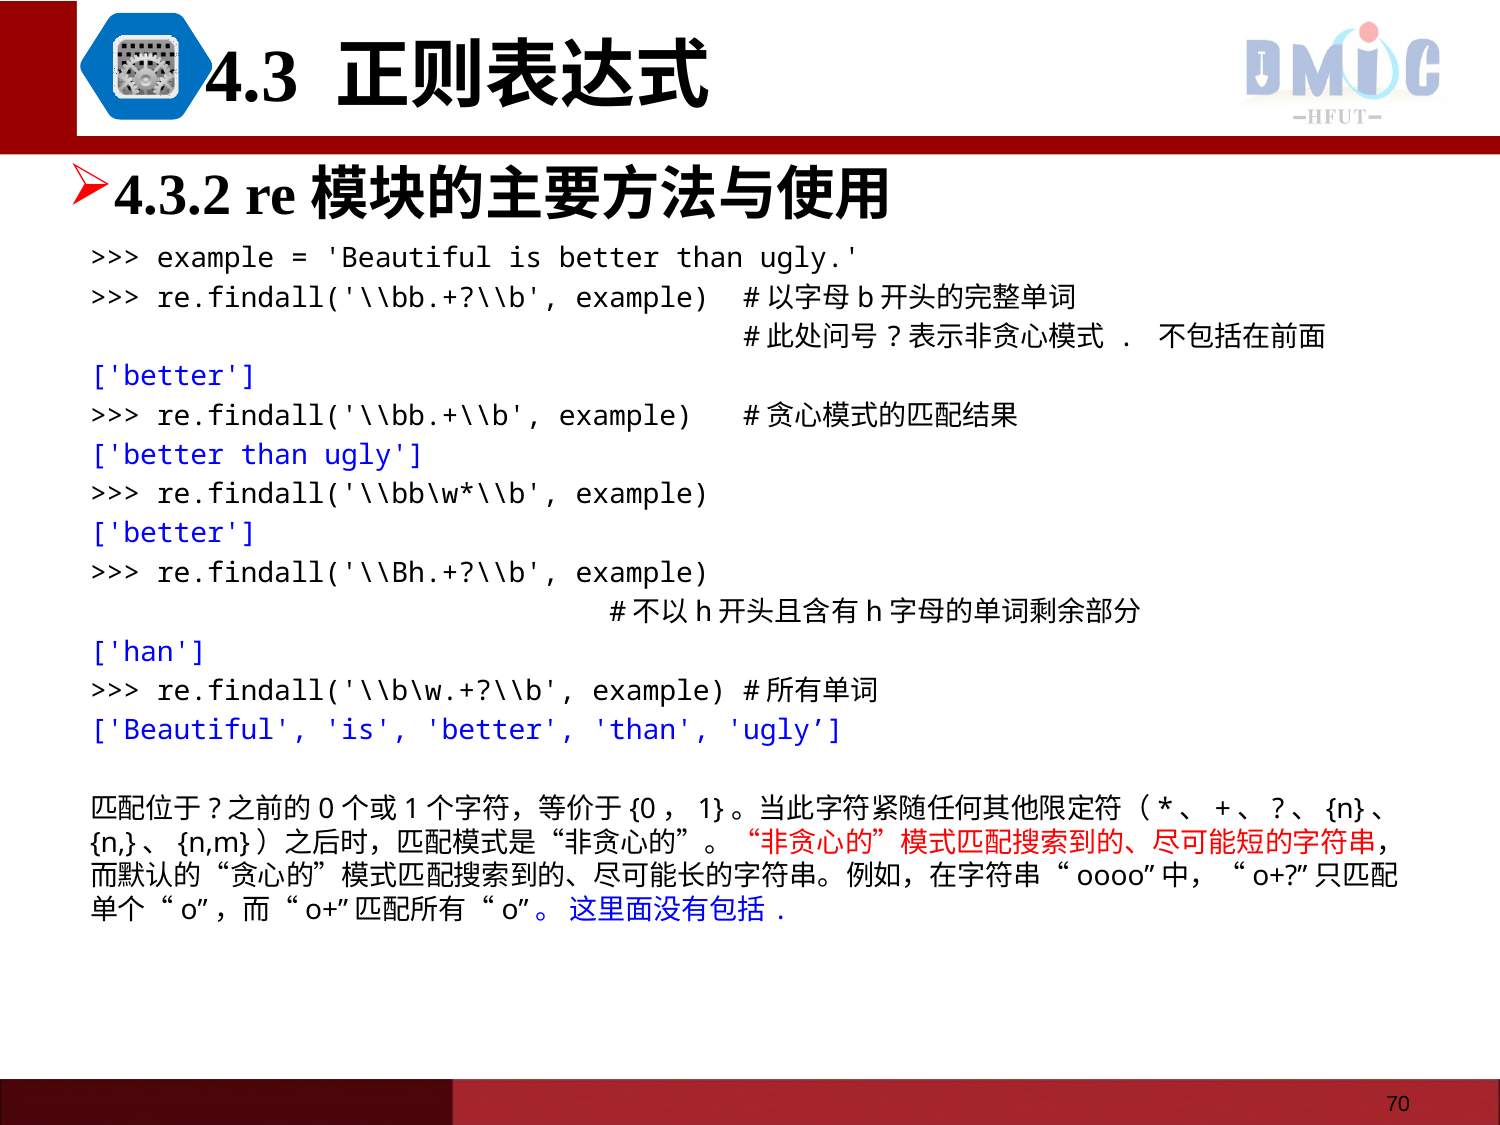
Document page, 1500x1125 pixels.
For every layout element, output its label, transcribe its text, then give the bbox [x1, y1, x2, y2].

picture [0, 1079, 1500, 1125]
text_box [79, 12, 822, 126]
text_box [1210, 21, 1472, 132]
list >>> example = 'Beautiful is better than ugly.' >>> re.findall('\\bb.+?\\b', example) #以字母b开头的完整单词 #此处问号?表示非贪心模式 . 不包括在前面 ['better'] >>> re.findall('\\bb.+\\b', example) #贪心模式的匹配结果 ['better than ugly'] >>> re.findall('\\bb\w*\\b', example) ['better'] >>> re.findall('\\Bh.+?\\b', example) #不以h开头且含有h字母的单词剩余部分 ['han'] >>> re.findall('\\b\w.+?\\b', example) #所有单词 ['Beautiful', 'is', 'better', 'than', 'ugly’] 匹配位于?之前的0个或1个字符，等价于{0，1}。当此字符紧随任何其他限定符（*、+、?、{n}、{n,}、{n,m}）之后时，匹配模式是“非贪心的”。“非贪心的”模式匹配搜索到的、尽可能短的字符串，而默认的“贪心的”模式匹配搜索到的、尽可能长的字符串。例如，在字符串“oooo”中，“o+?”只匹配单个“o”，而“o+”匹配所有“o”。 这里面没有包括. [74, 231, 1426, 1000]
slide_number 70 [1074, 1081, 1425, 1119]
text_box 4.3.2 re模块的主要方法与使用 [53, 149, 981, 234]
